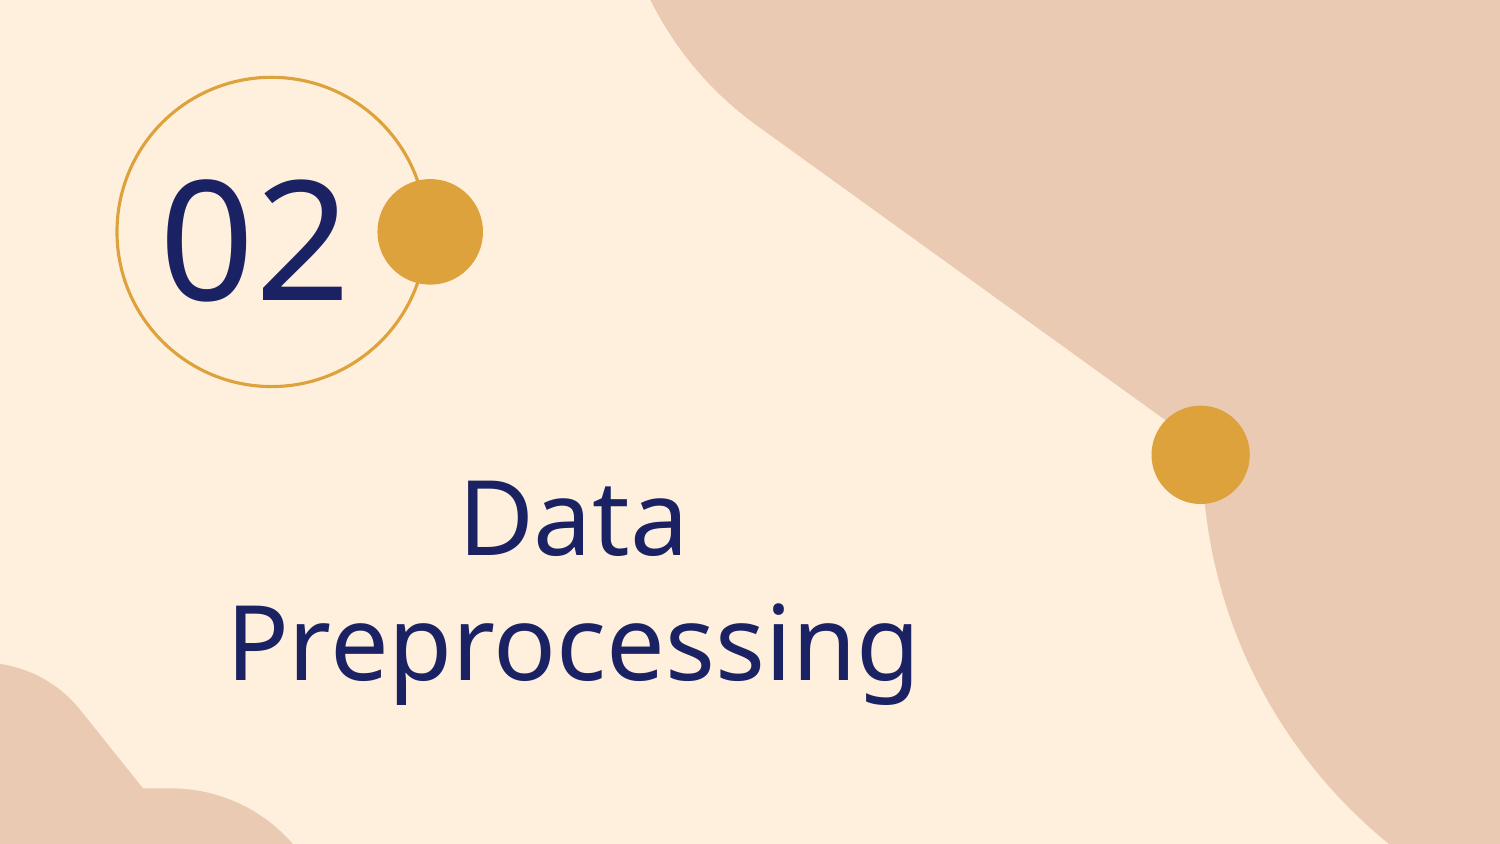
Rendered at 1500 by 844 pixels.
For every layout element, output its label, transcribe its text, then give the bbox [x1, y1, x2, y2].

title Data Preprocessing [116, 436, 1030, 560]
title 02 [144, 118, 400, 308]
text_box [377, 179, 483, 285]
